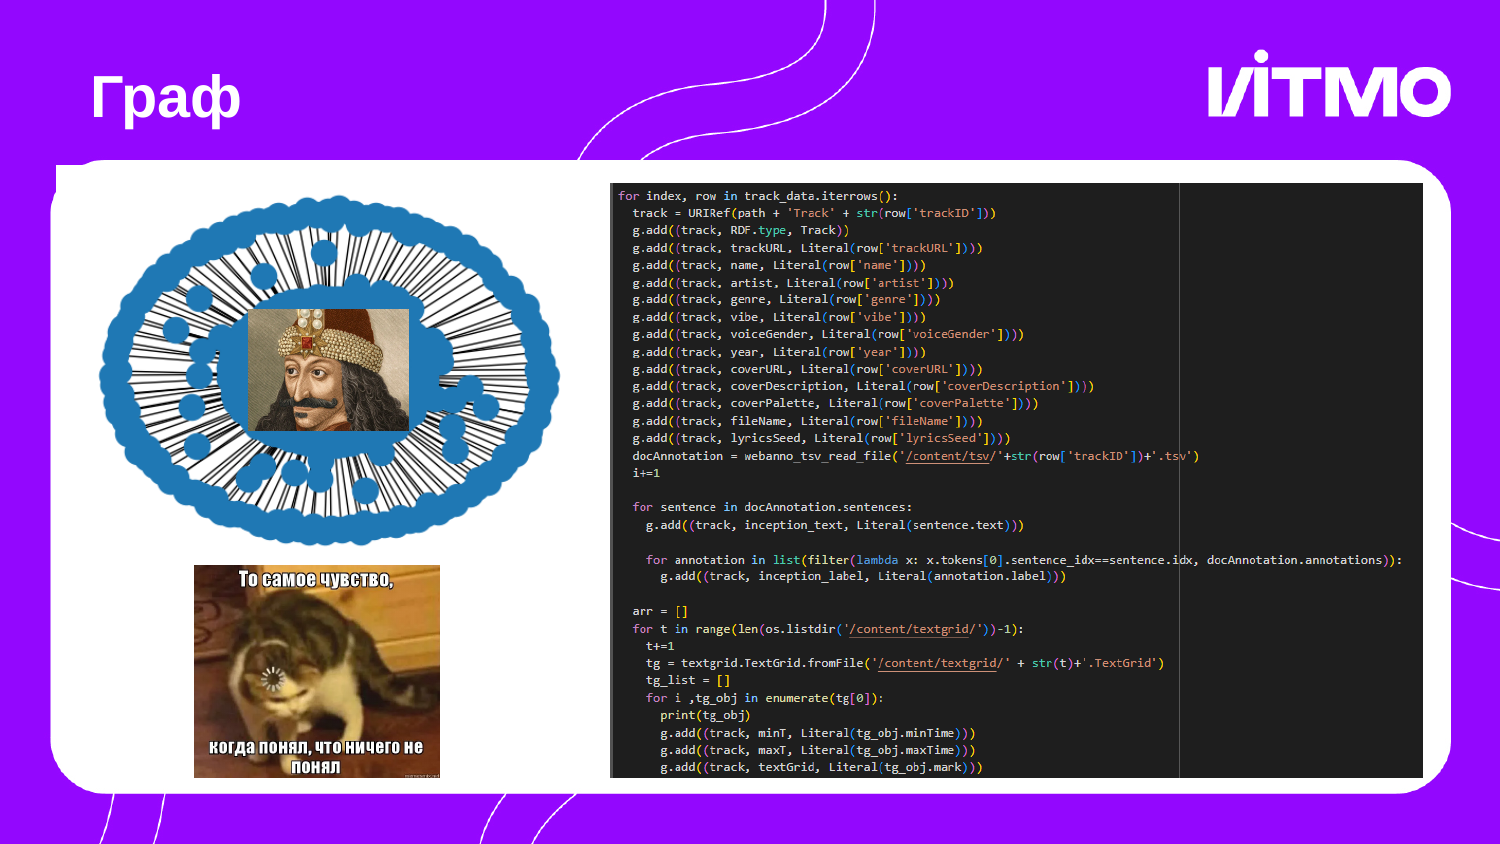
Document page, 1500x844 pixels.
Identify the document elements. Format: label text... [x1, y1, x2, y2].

title Граф [75, 50, 1195, 137]
picture [0, 0, 1500, 844]
